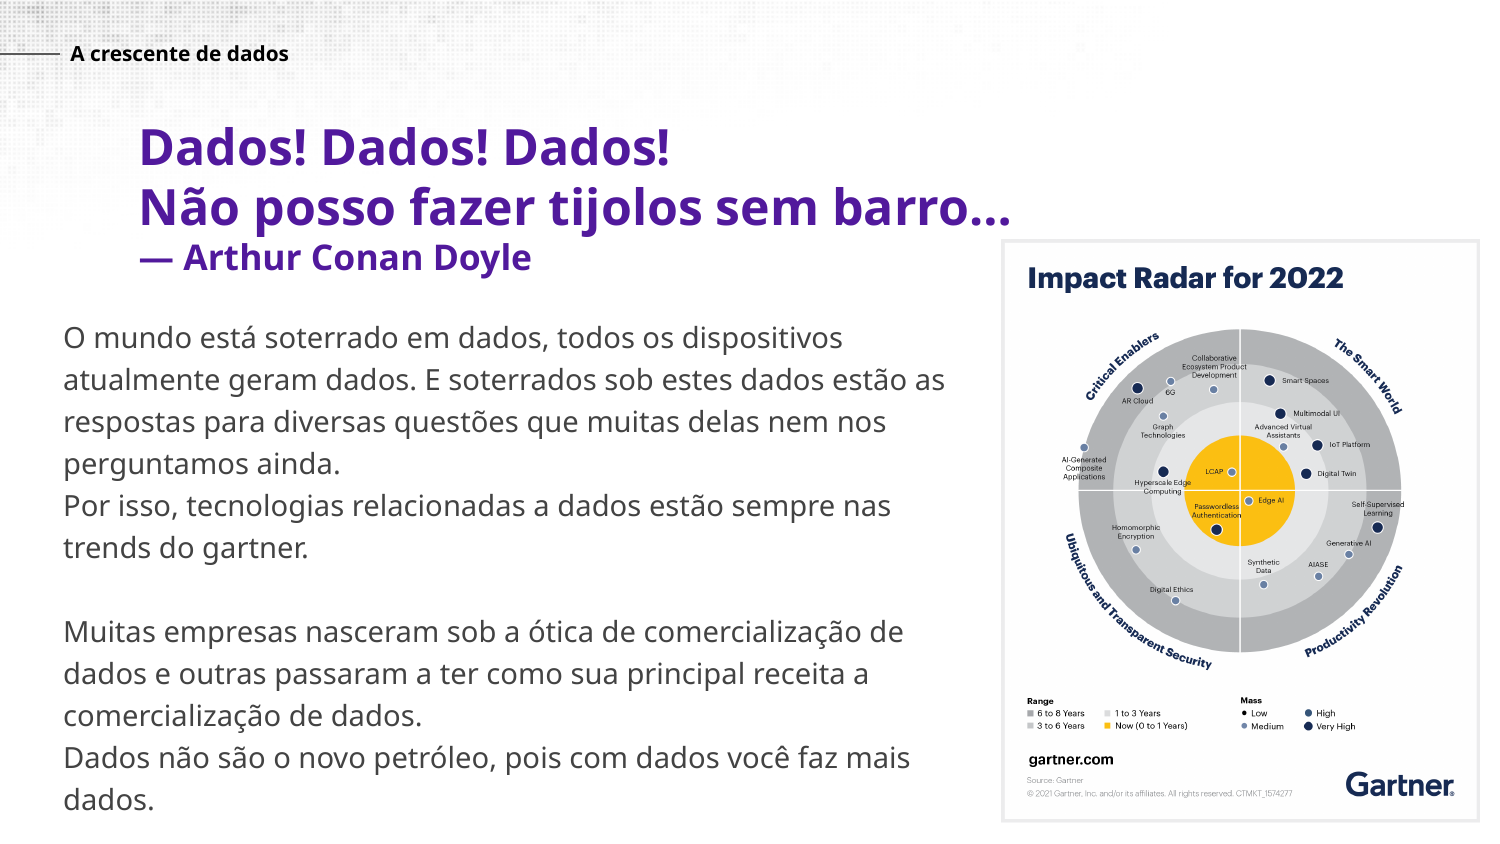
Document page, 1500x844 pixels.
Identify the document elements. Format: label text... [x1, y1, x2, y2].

text_box Dados! Dados! Dados! Não posso fazer tijolos sem barro… — Arthur Conan Doyle [135, 260, 996, 287]
text_box O mundo está soterrado em dados, todos os dispositivos atualmente geram dados. E soterrados sob estes dados estão as respostas para diversas questões que muitas delas nem nos perguntamos ainda. Por isso, tecnologias relacionadas a dados estão sempre nas trends do gartner. Muitas empresas nasceram sob a ótica de comercialização de dados e outras passaram a ter como sua principal receita a comercialização de dados. Dados não são o novo petróleo, pois com dados você faz mais dados. [60, 309, 972, 813]
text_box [0, 0, 1500, 251]
picture [1001, 239, 1480, 823]
